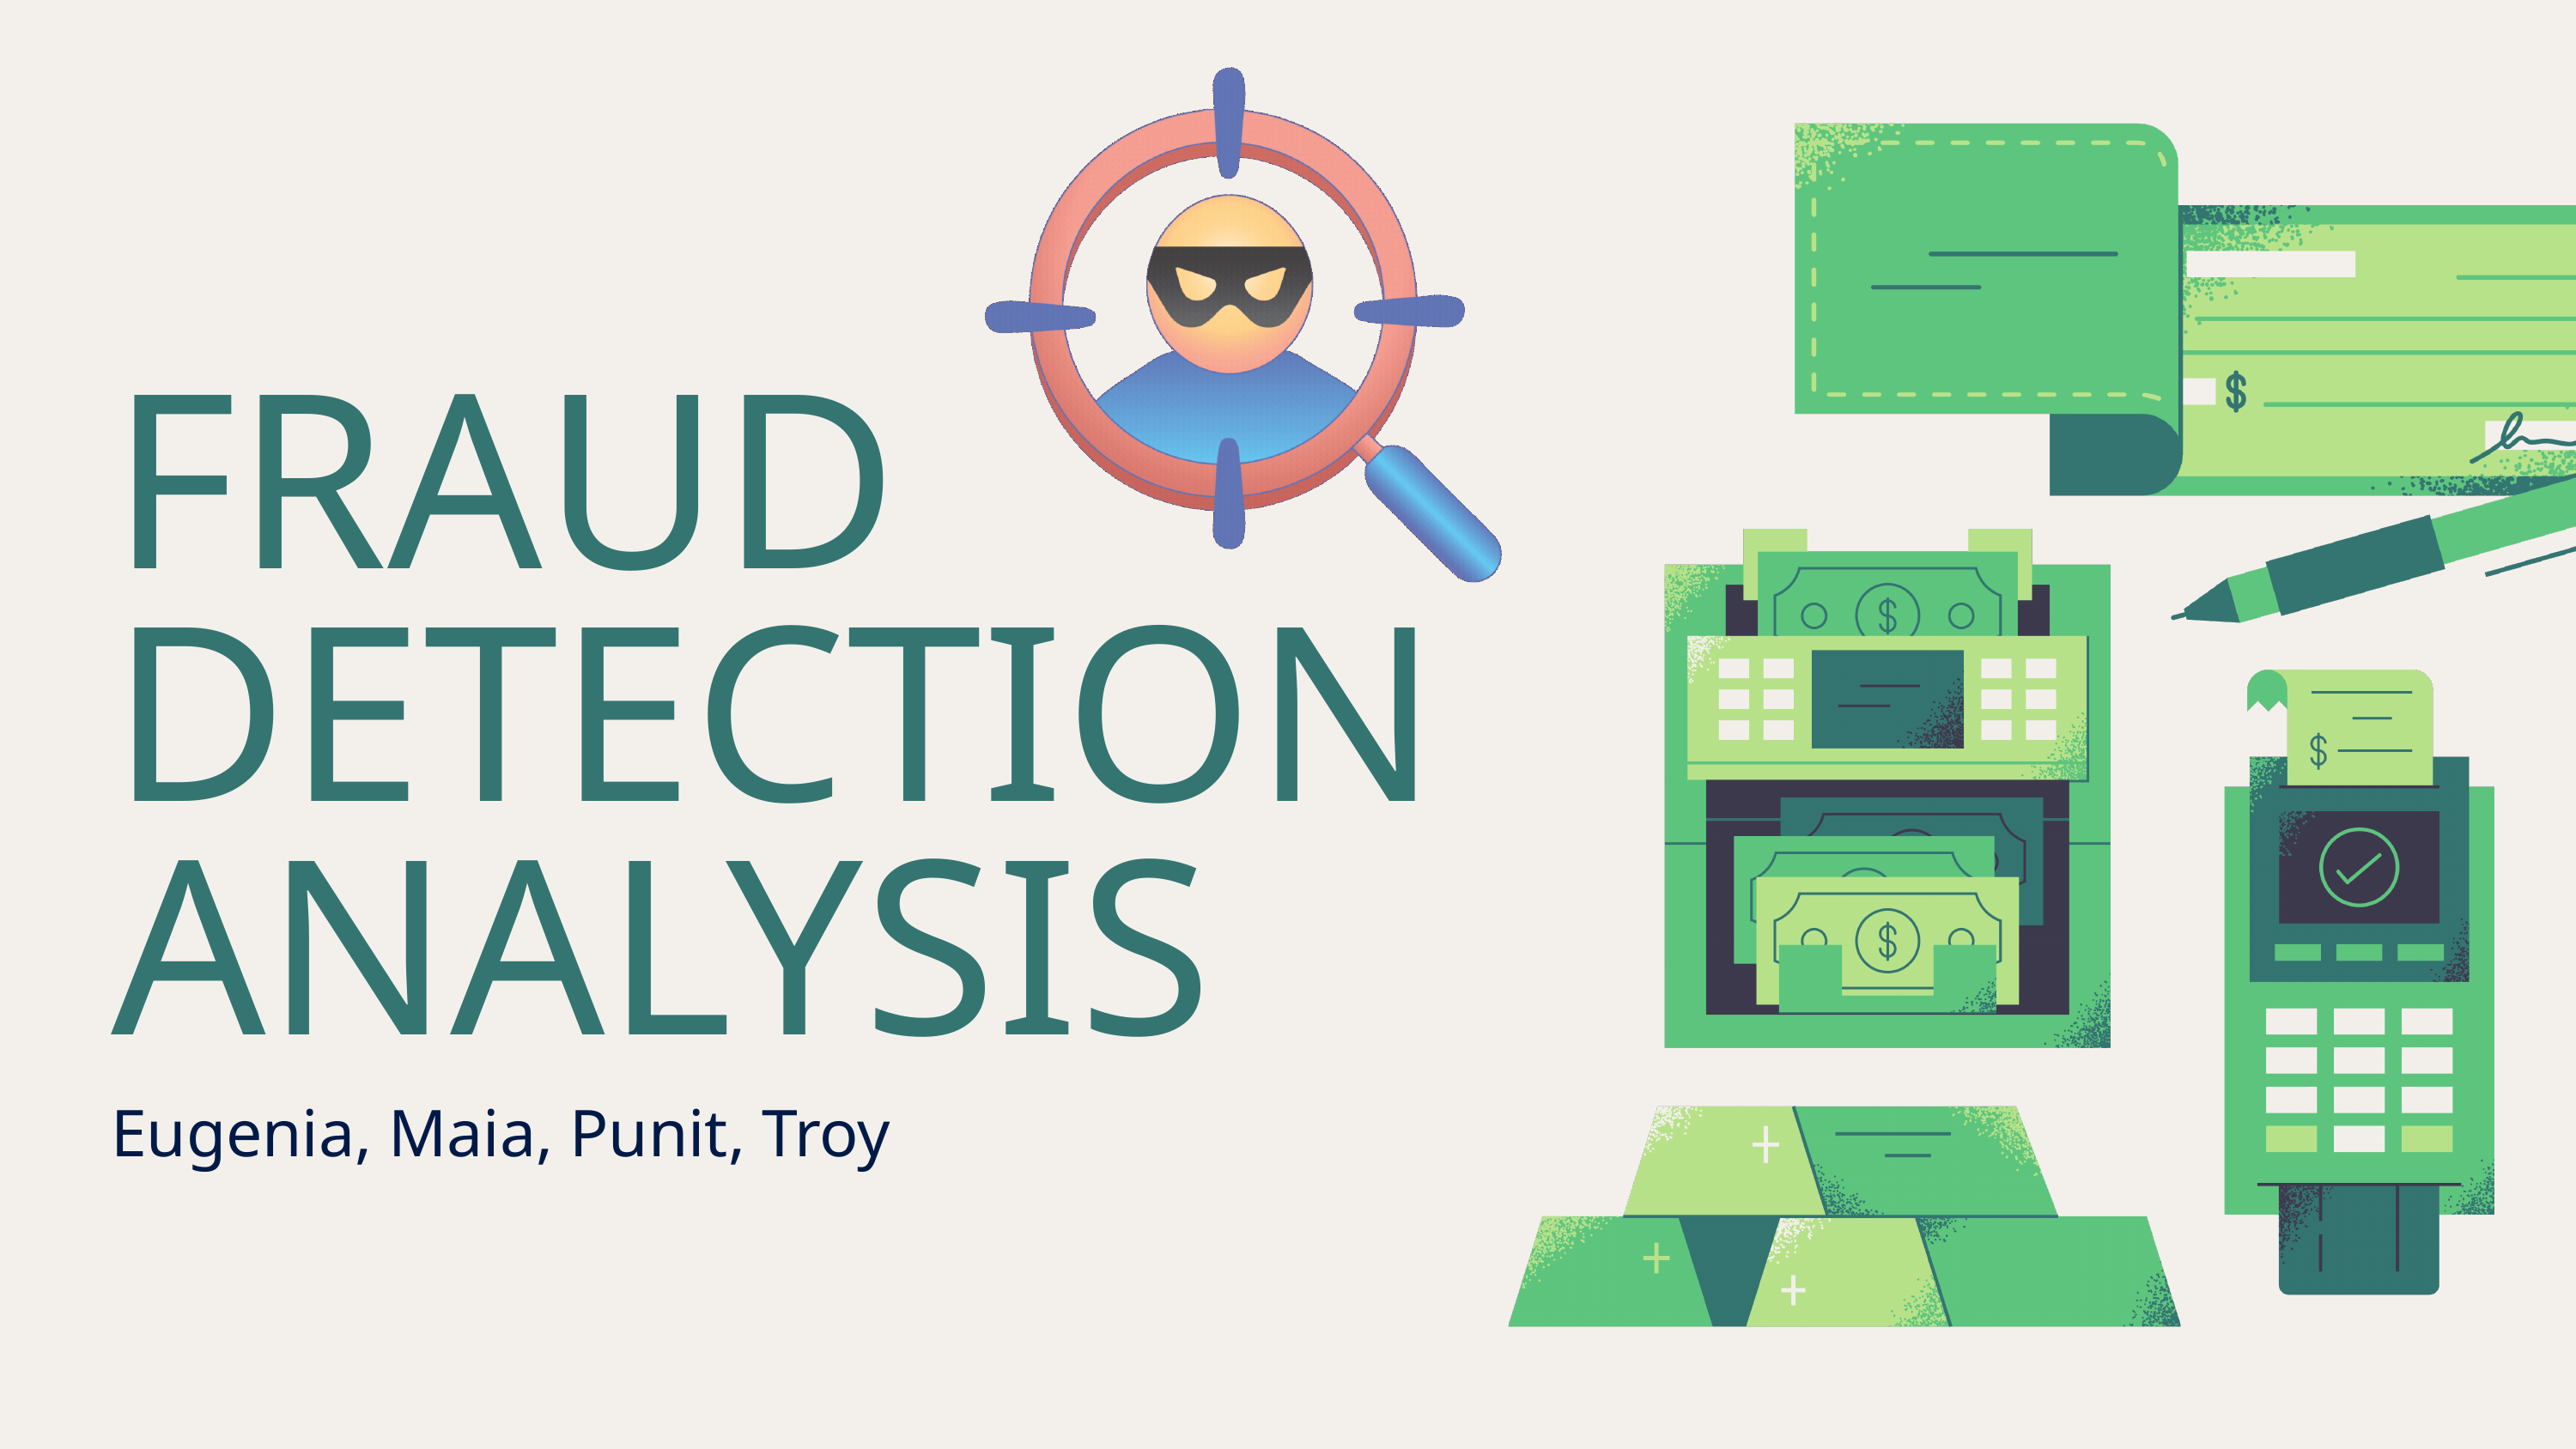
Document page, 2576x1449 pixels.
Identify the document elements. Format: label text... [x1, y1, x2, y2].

text_box [1794, 122, 2576, 623]
text_box [2224, 669, 2494, 1295]
text_box Eugenia, Maia, Punit, Troy [111, 1079, 942, 1170]
text_box FRAUD DETECTION ANALYSIS [111, 384, 1570, 1083]
picture [975, 67, 1509, 593]
text_box [1508, 1106, 2181, 1327]
text_box [1664, 529, 2111, 1048]
